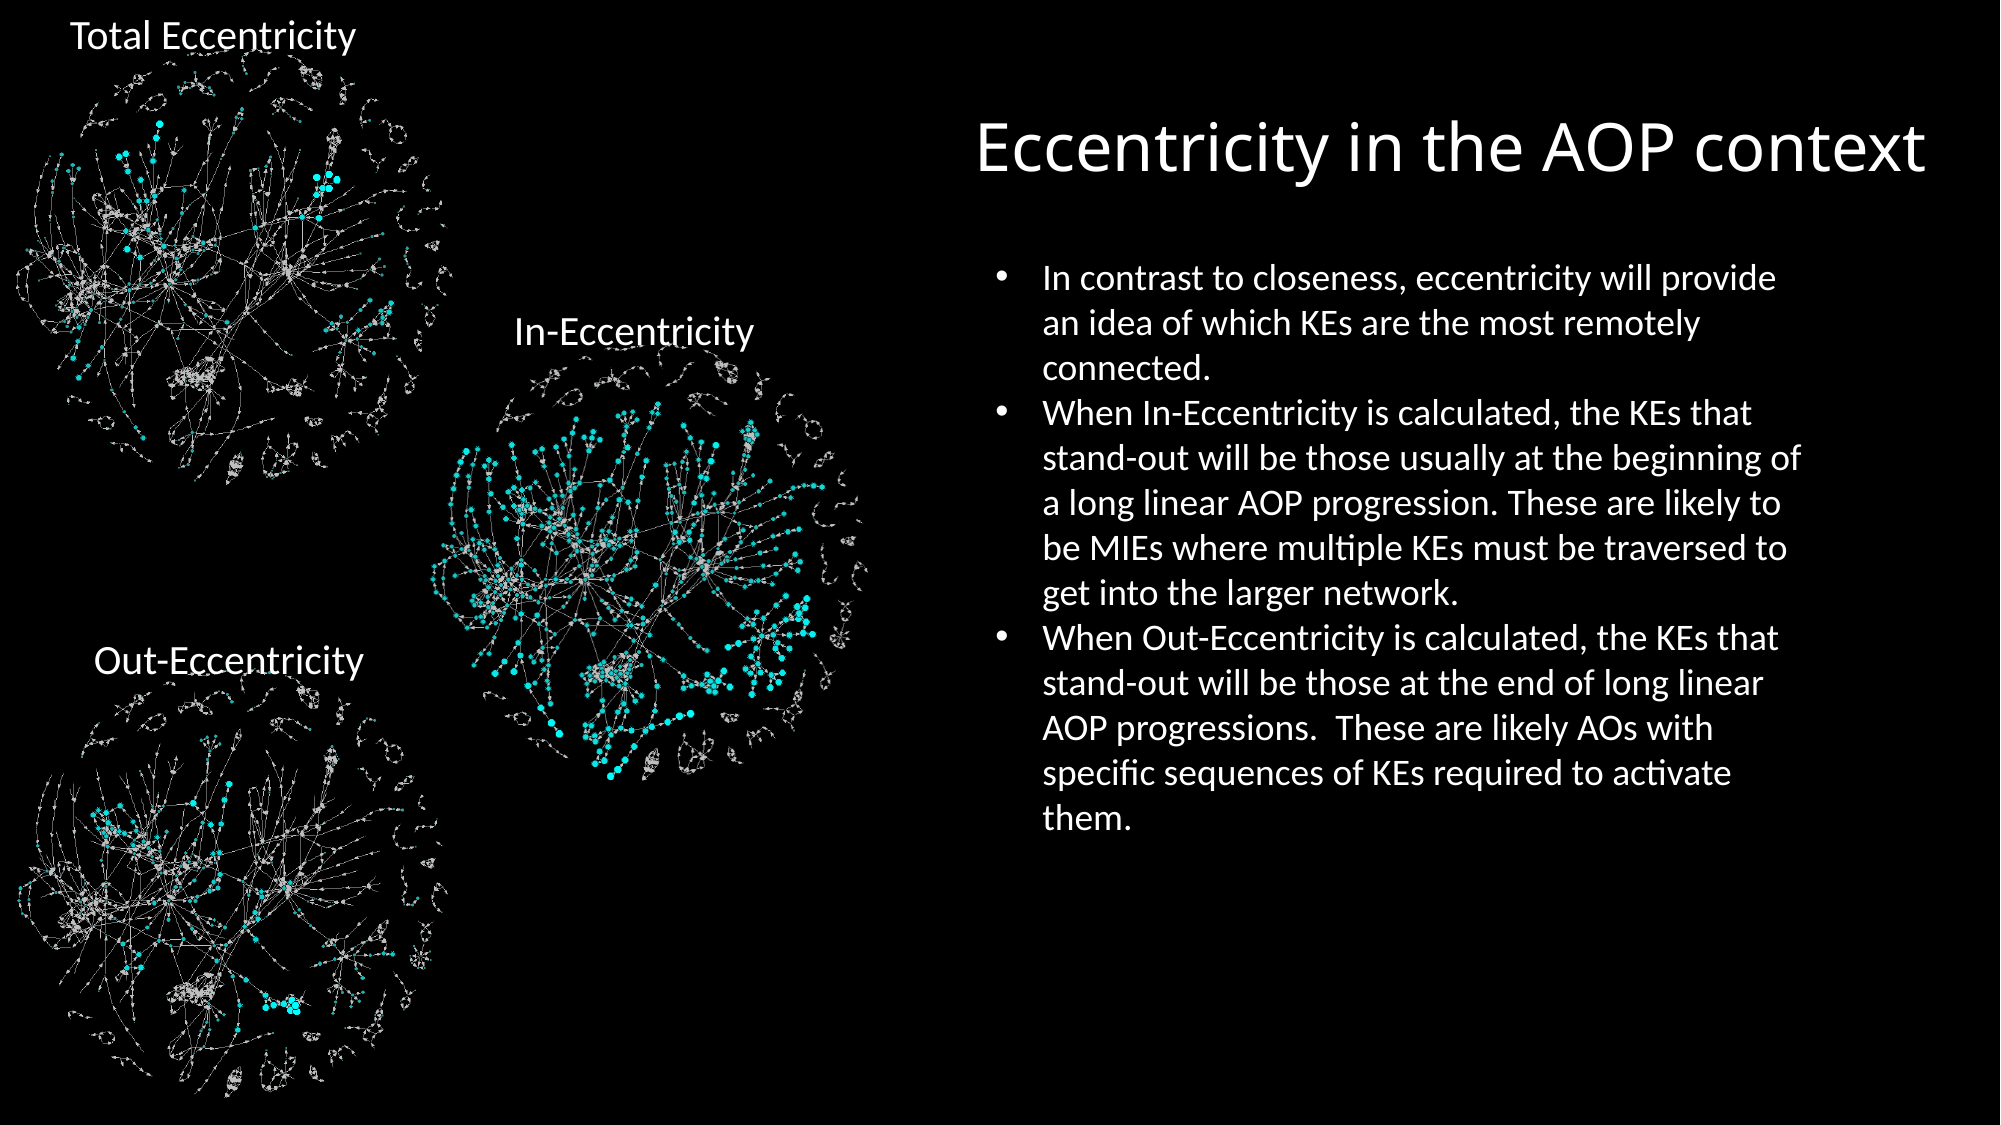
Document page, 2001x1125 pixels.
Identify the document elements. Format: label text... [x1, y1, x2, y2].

text_box Total Eccentricity [55, 0, 407, 45]
picture [0, 45, 880, 1110]
text_box In contrast to closeness, eccentricity will provide an idea of which KEs are the most remotely connected. When In-Eccentricity is calculated, the KEs that stand-out will be those usually at the beginning of a long linear AOP progression. These are likely to be MIEs where multiple KEs must be traversed to get into the larger network. When Out-Eccentricity is calculated, the KEs that stand-out will be those at the end of long linear AOP progressions. These are likely AOs with specific sequences of KEs required to activate them. [980, 245, 1836, 846]
text_box In-Eccentricity [499, 296, 803, 328]
text_box Eccentricity in the AOP context [959, 65, 1989, 194]
text_box Out-Eccentricity [78, 625, 383, 657]
